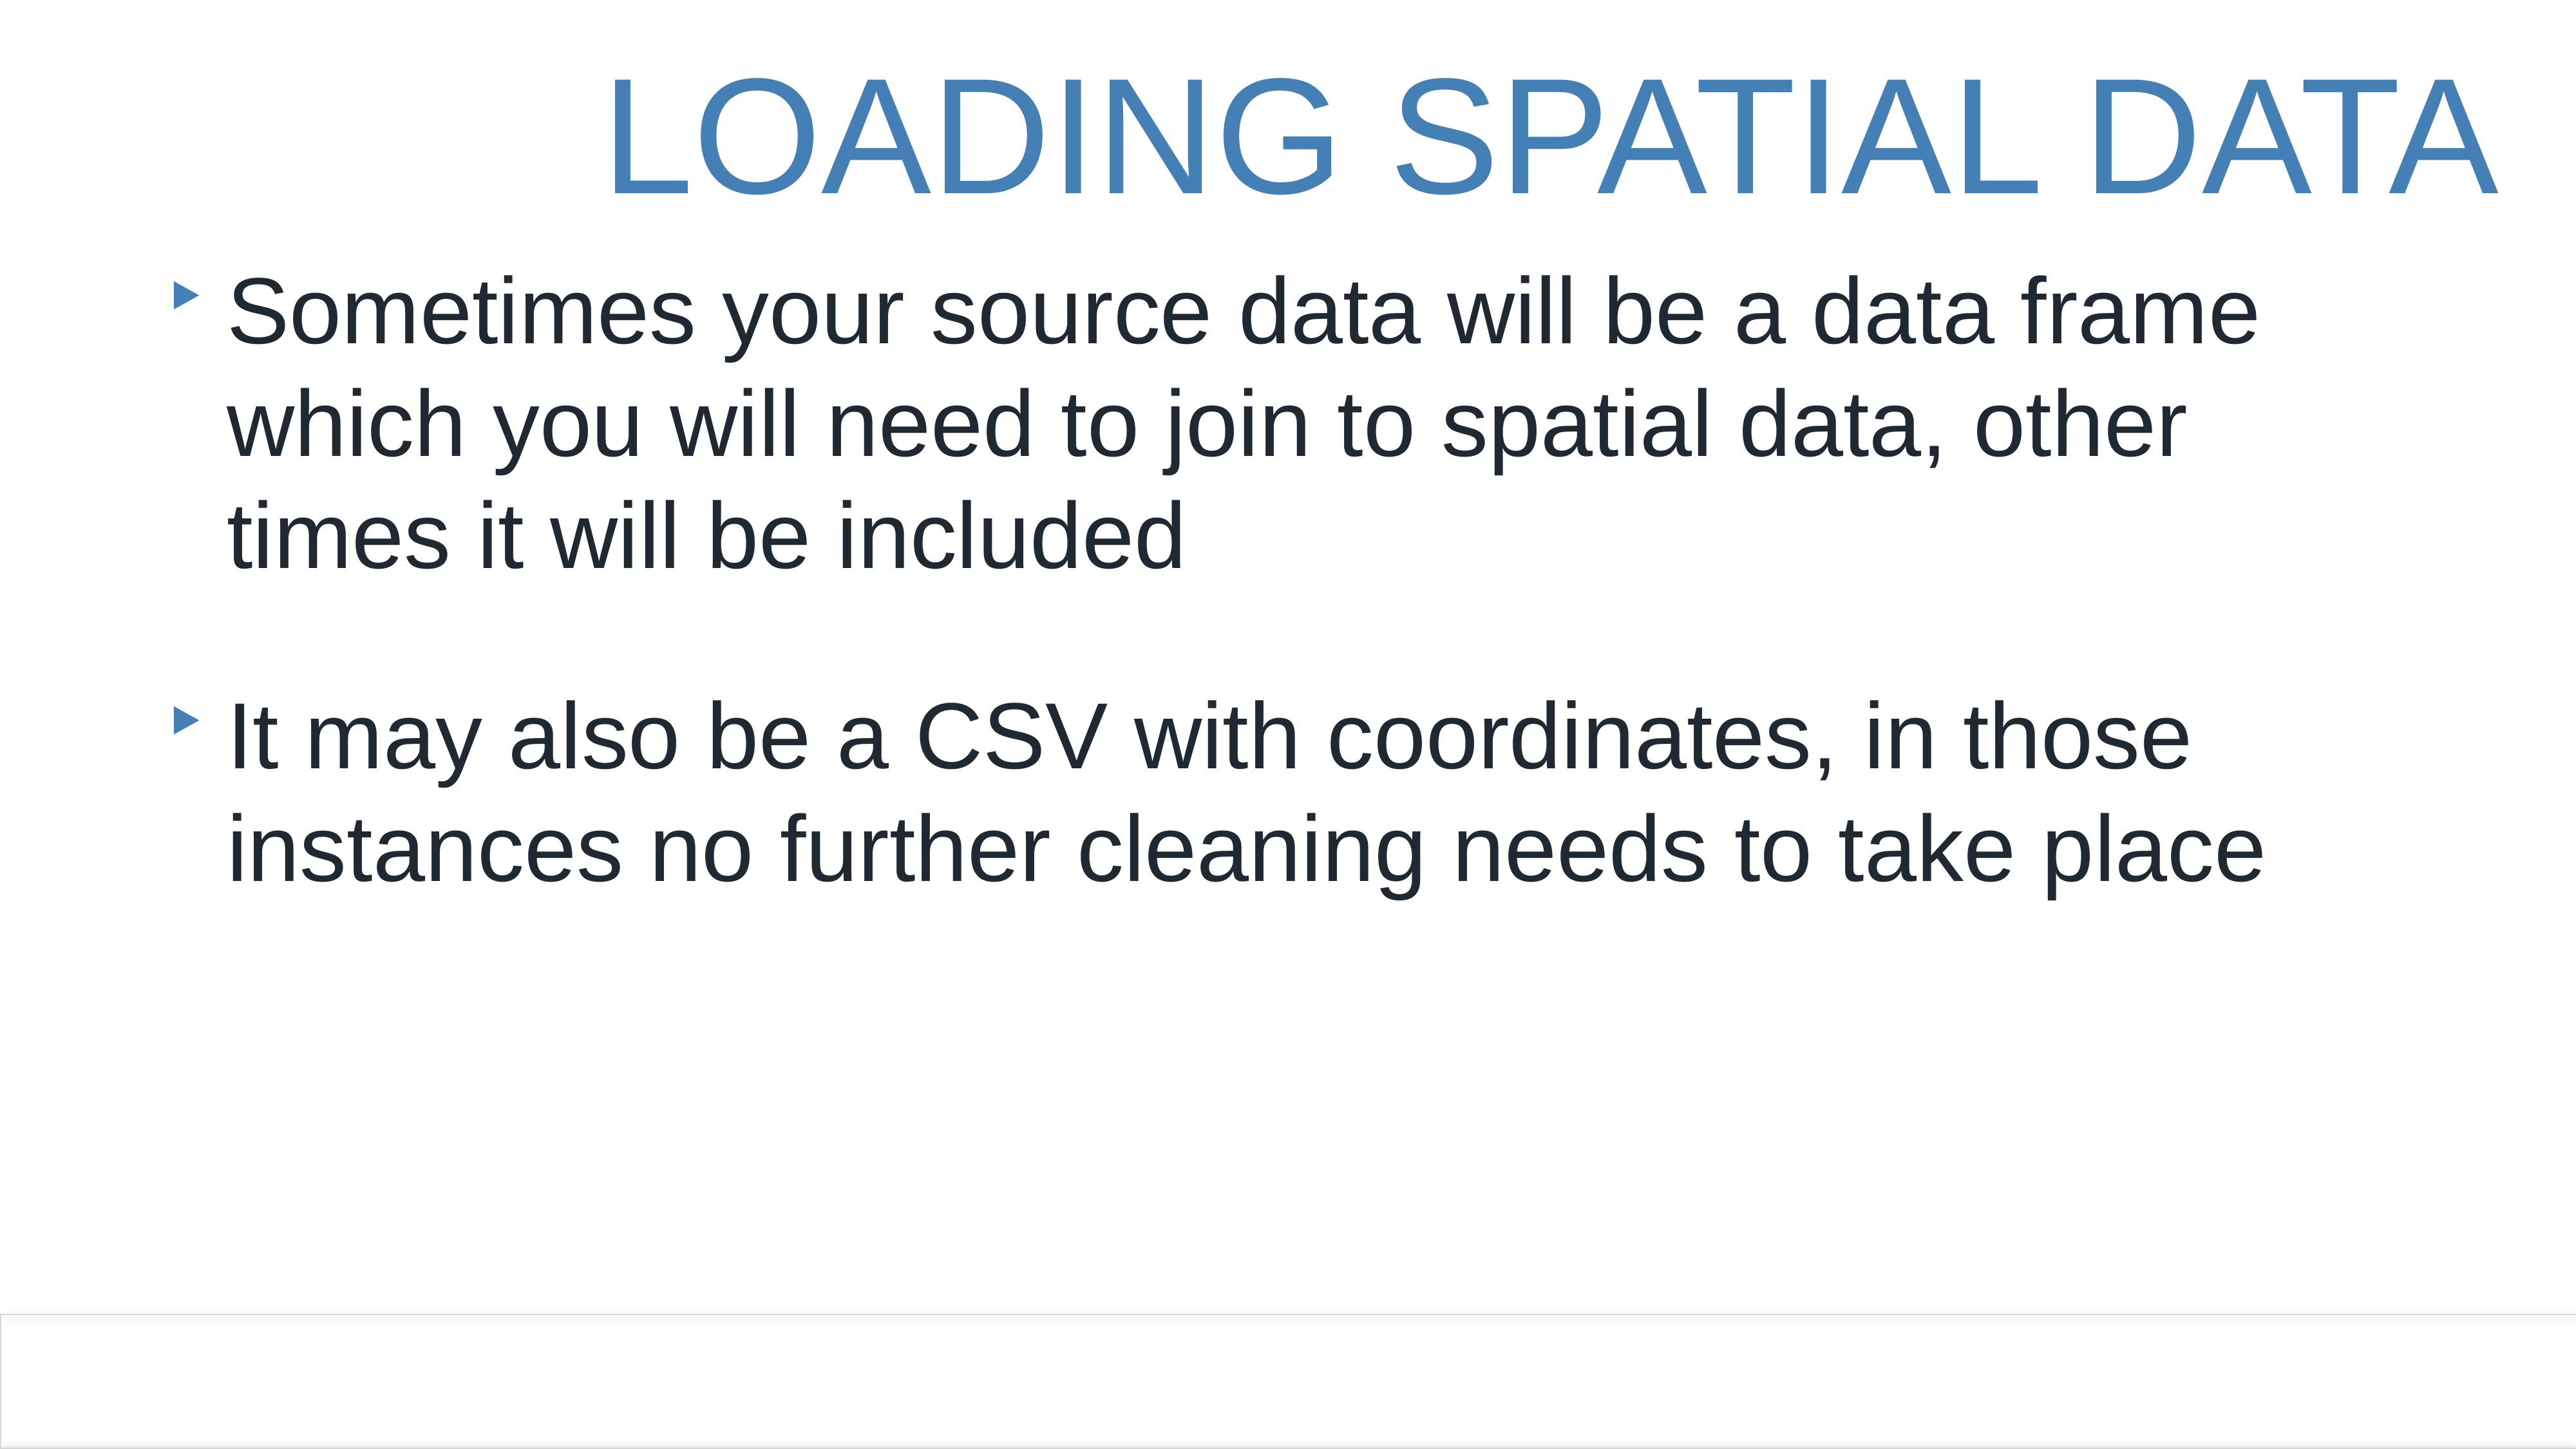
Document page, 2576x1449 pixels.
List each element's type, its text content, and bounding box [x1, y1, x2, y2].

list Sometimes your source data will be a data frame which you will need to join to spatial data, other times it will be included It may also be a CSV with coordinates, in those instances no further cleaning needs to take place [156, 243, 2420, 1205]
title Loading spatial data [70, 21, 2506, 234]
